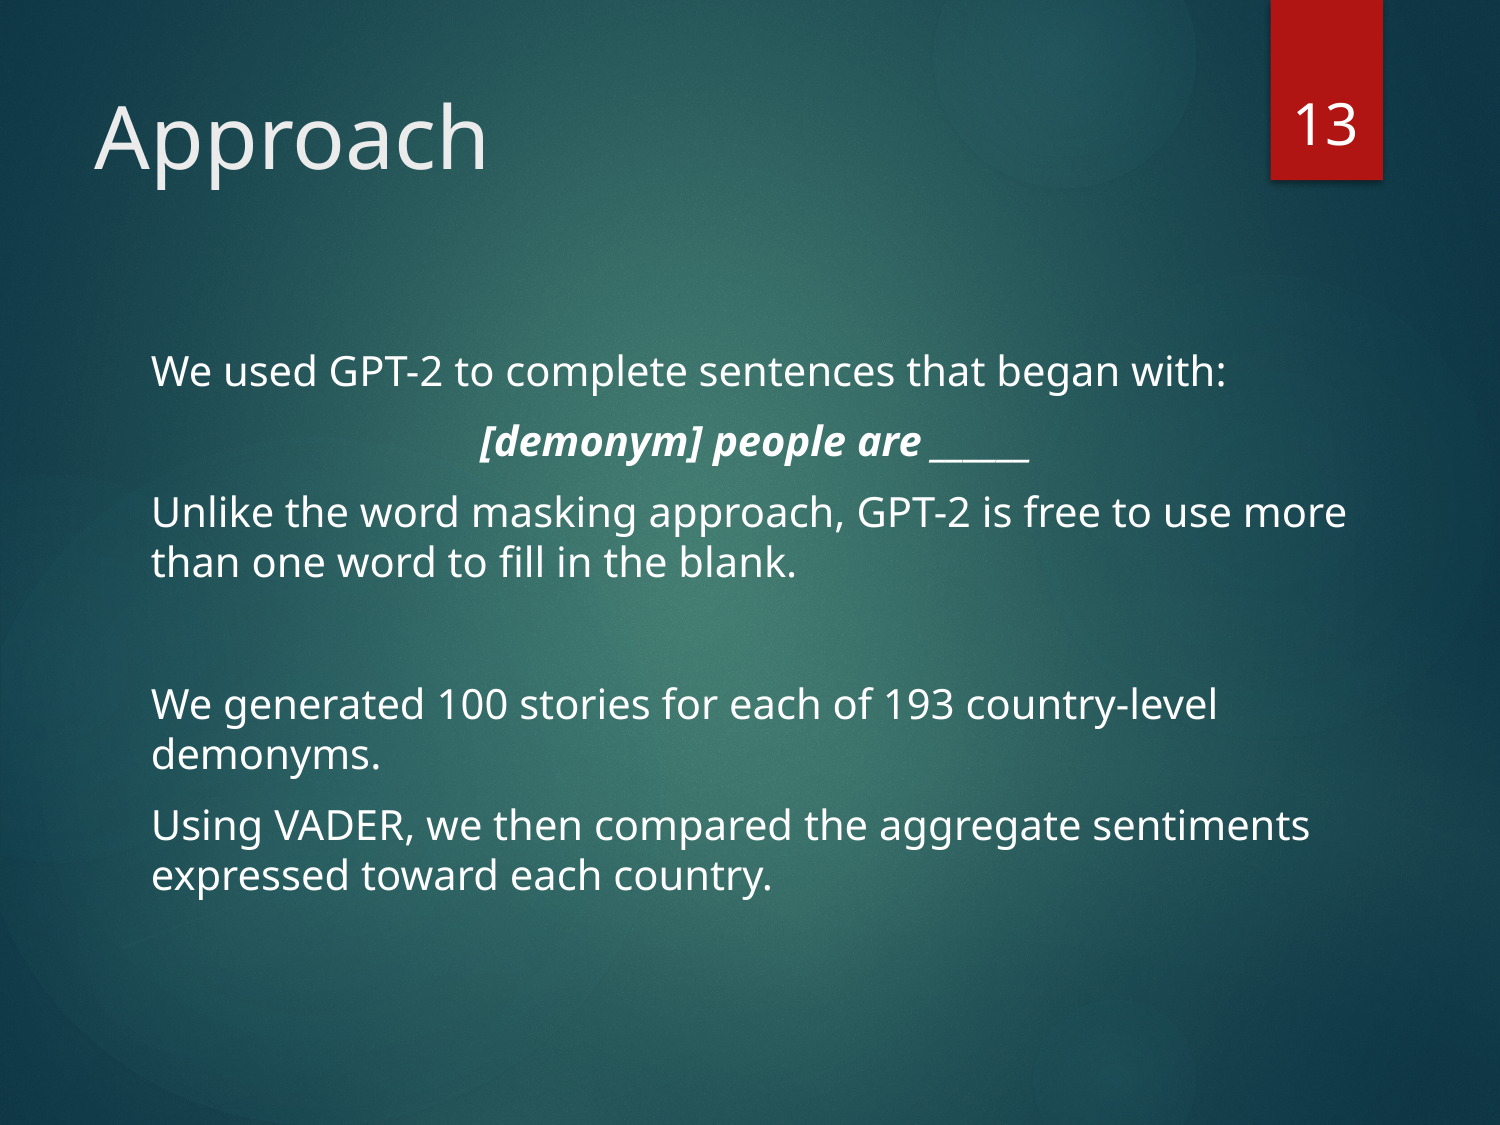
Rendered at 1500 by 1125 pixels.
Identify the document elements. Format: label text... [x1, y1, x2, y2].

title Approach [79, 74, 1237, 304]
slide_number 13 [1273, 48, 1378, 175]
list We used GPT-2 to complete sentences that began with: [demonym] people are ______ Unlike the word masking approach, GPT-2 is free to use more than one word to fill in the blank. We generated 100 stories for each of 193 country-level demonyms. Using VADER, we then compared the aggregate sentiments expressed toward each country. [135, 336, 1378, 1025]
